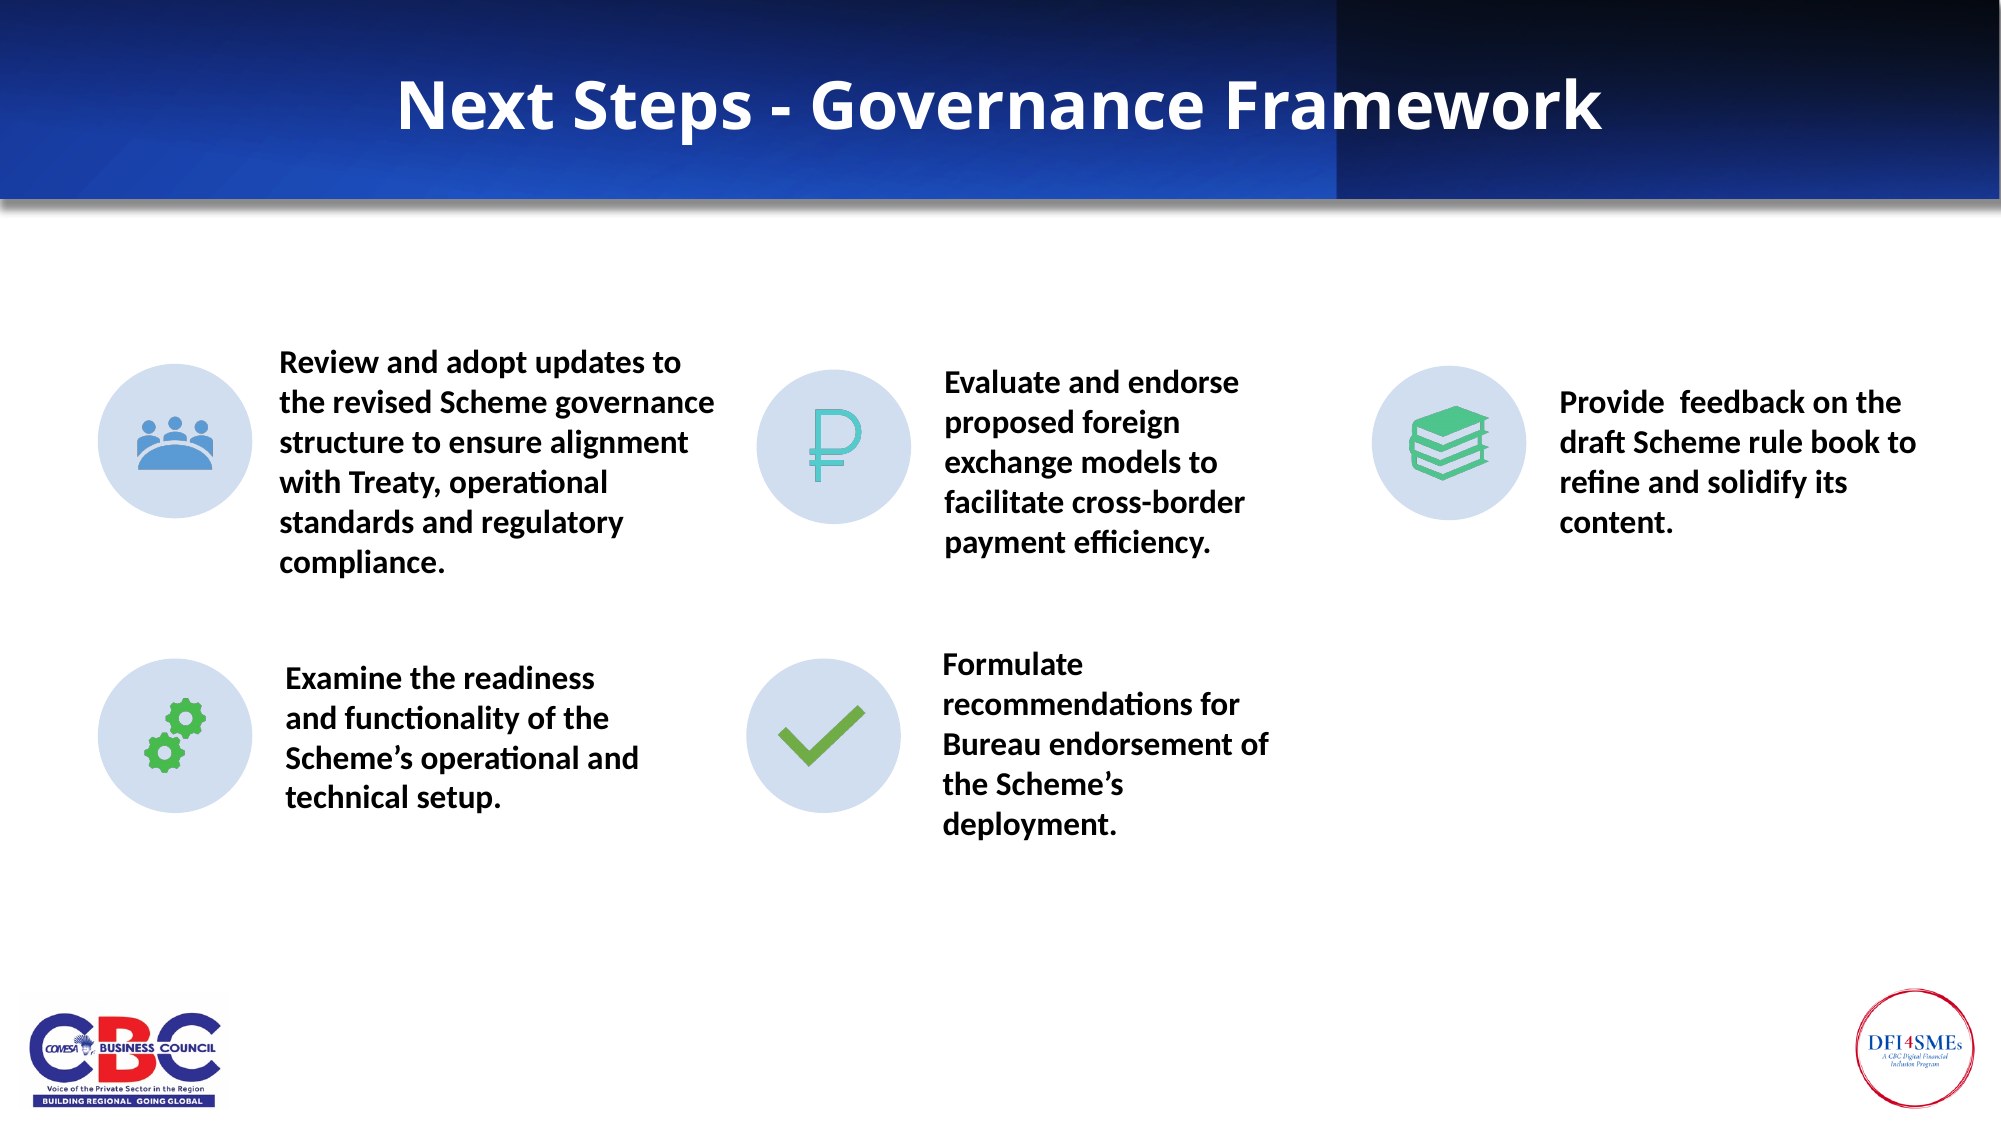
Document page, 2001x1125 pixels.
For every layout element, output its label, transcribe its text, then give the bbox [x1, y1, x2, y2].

text_box Next Steps - Governance Framework [155, 64, 1845, 152]
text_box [19, 986, 1978, 1113]
picture [0, 0, 2000, 199]
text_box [43, 241, 1978, 955]
